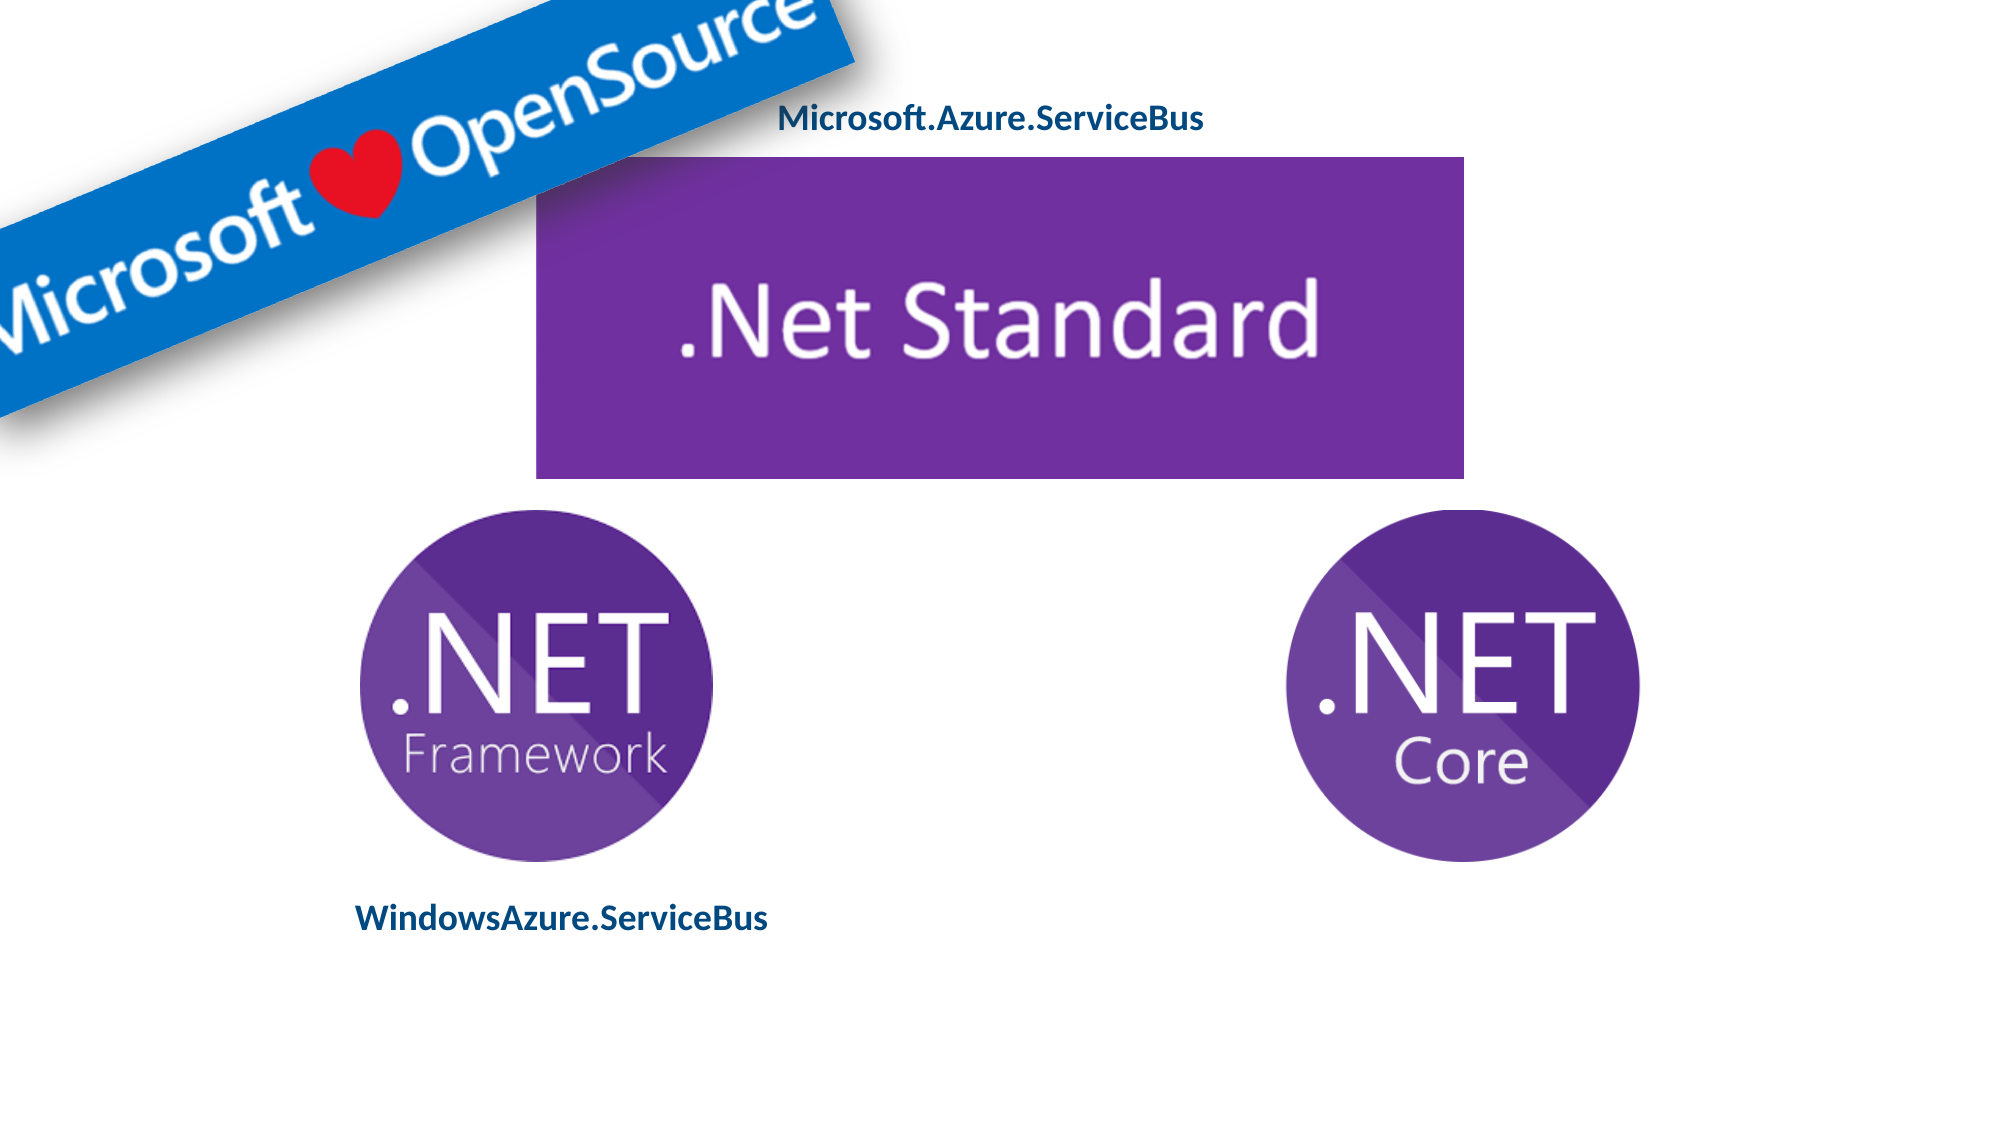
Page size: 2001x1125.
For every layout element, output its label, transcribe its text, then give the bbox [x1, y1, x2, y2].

text_box WindowsAzure.ServiceBus [339, 885, 789, 946]
picture [1201, 510, 1726, 862]
picture [360, 510, 713, 862]
text_box Microsoft.Azure.ServiceBus [858, 85, 1238, 145]
picture [0, 0, 1464, 479]
